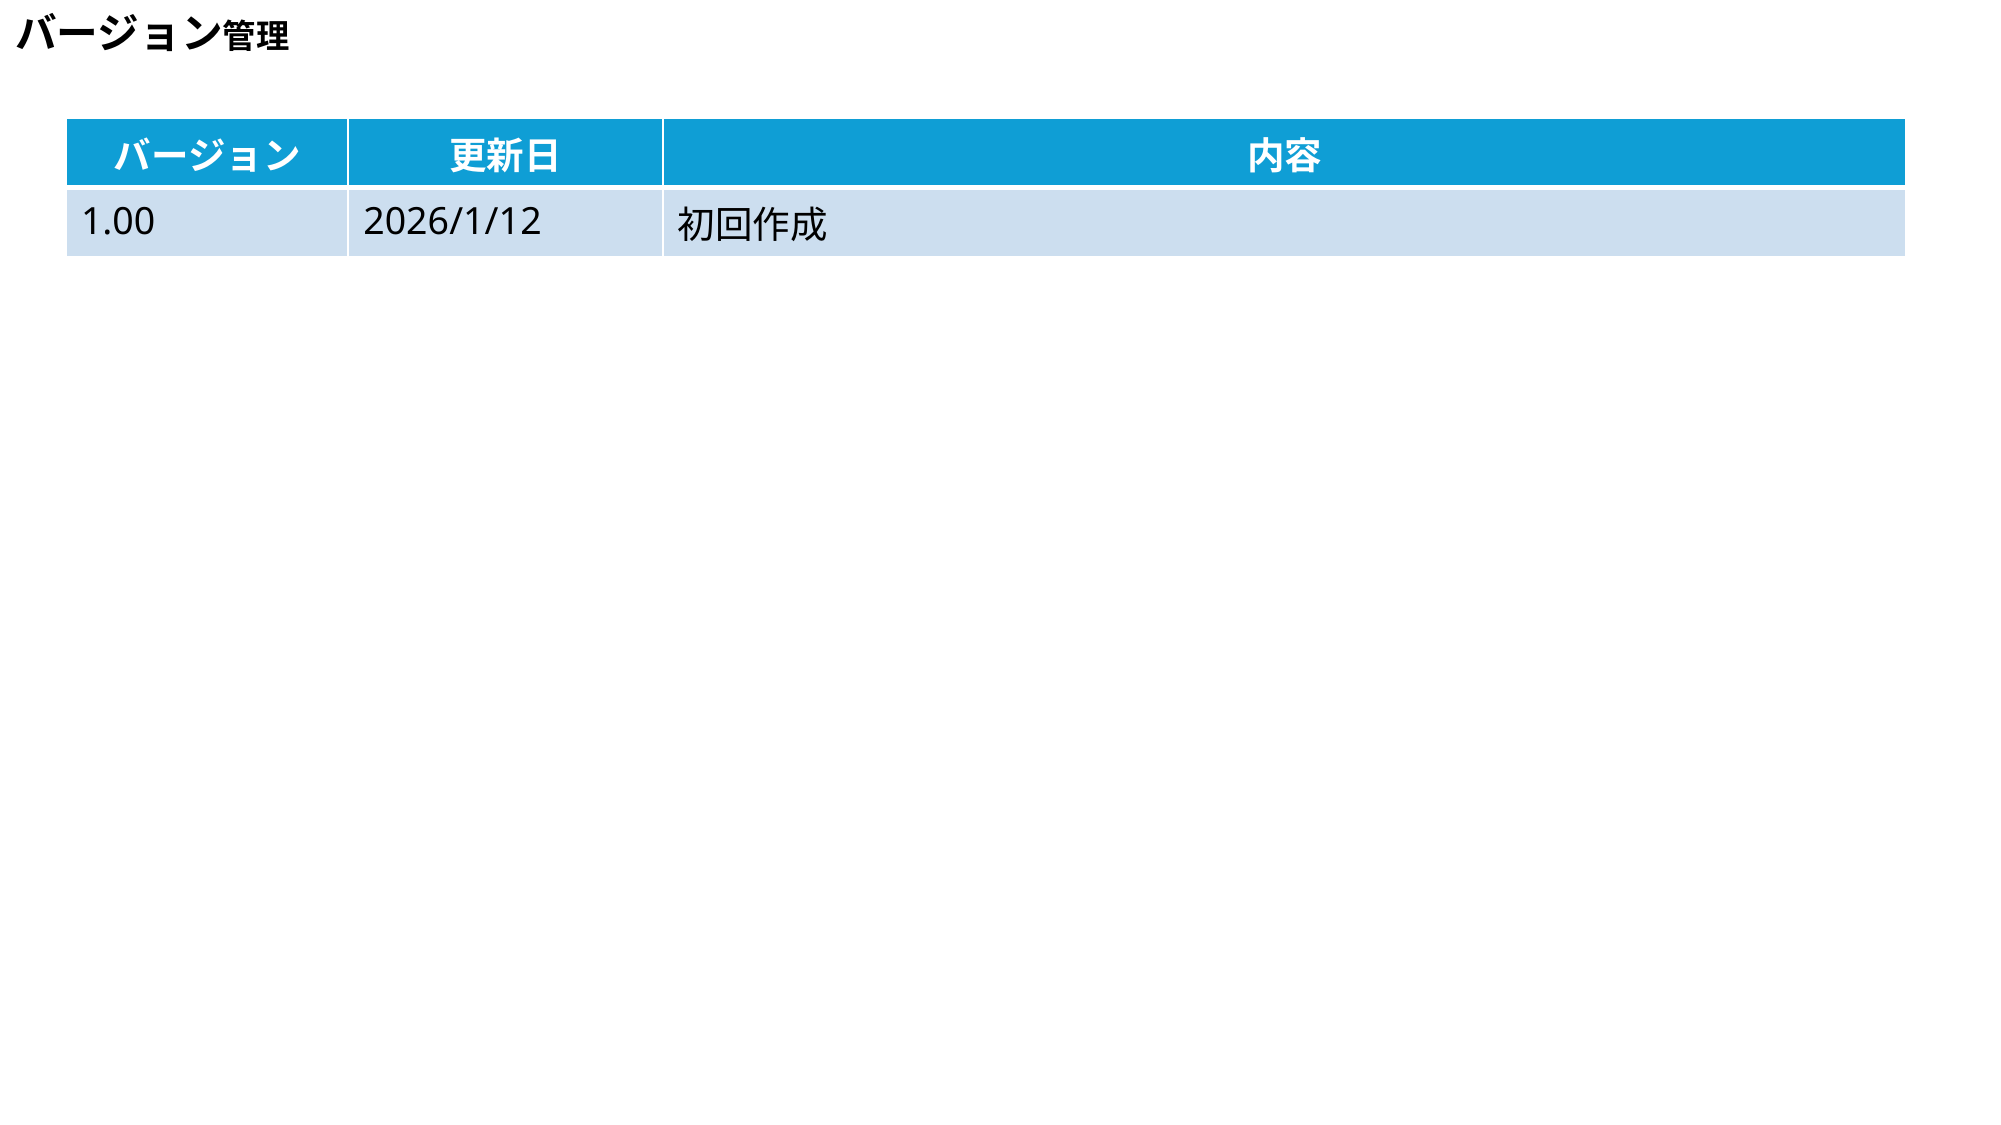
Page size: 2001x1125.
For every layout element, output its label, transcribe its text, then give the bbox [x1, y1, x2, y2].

table_header 内容 [664, 119, 1905, 185]
table_header バージョン [67, 119, 347, 185]
title バージョン管理 [0, 0, 2000, 71]
table_cell 2026/1/12 [349, 190, 662, 256]
table_header 更新日 [349, 119, 662, 185]
table_cell 1.00 [67, 190, 347, 256]
table_cell 初回作成 [664, 190, 1905, 256]
